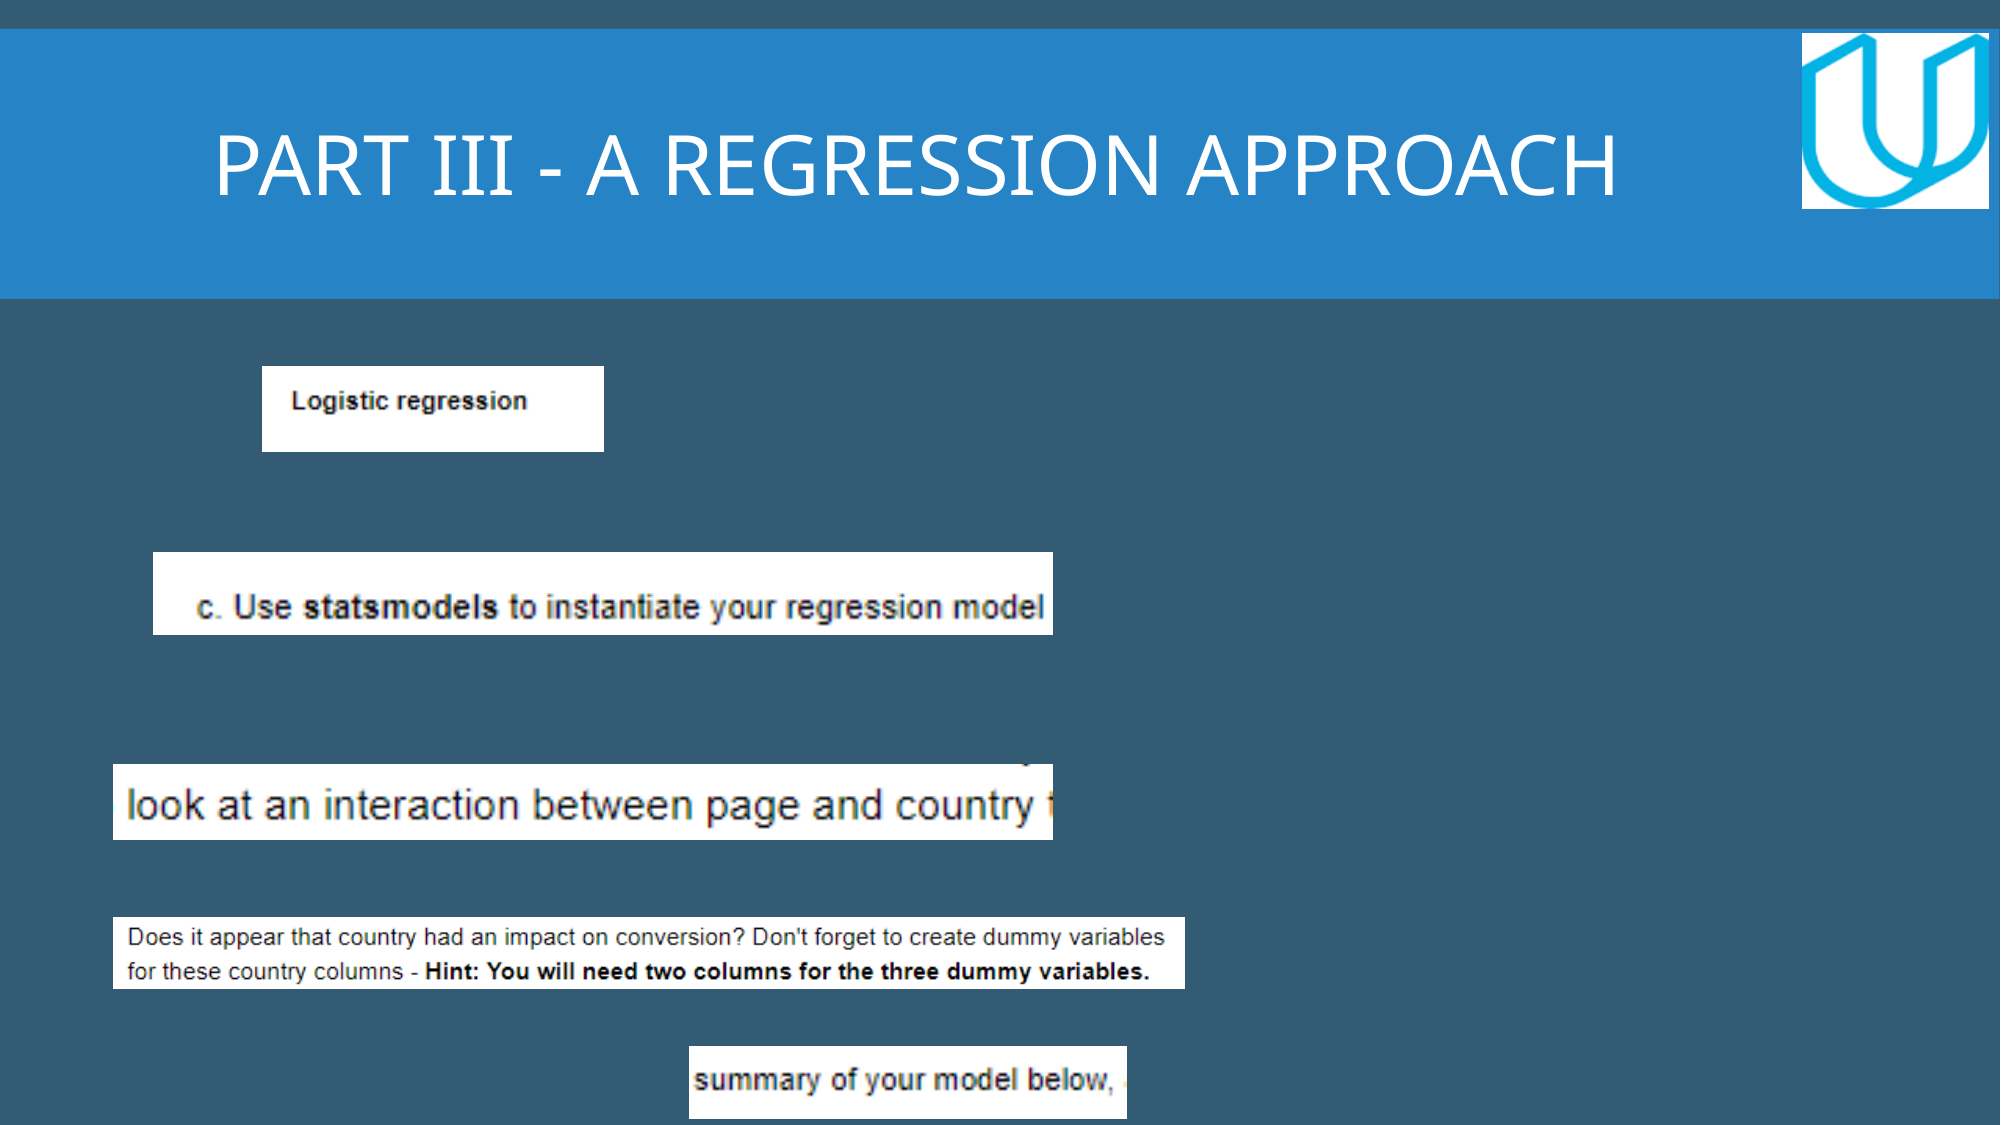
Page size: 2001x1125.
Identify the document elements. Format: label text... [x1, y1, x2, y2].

title Part III - A regression approach [197, 46, 1803, 295]
picture [1933, 47, 1974, 167]
picture [153, 552, 1053, 635]
picture [1876, 124, 1989, 209]
picture [689, 1046, 1127, 1119]
picture [1803, 159, 1866, 209]
picture [1816, 47, 1912, 197]
picture [113, 764, 1053, 840]
picture [1802, 33, 1989, 167]
picture [261, 366, 604, 452]
picture [113, 916, 1185, 990]
